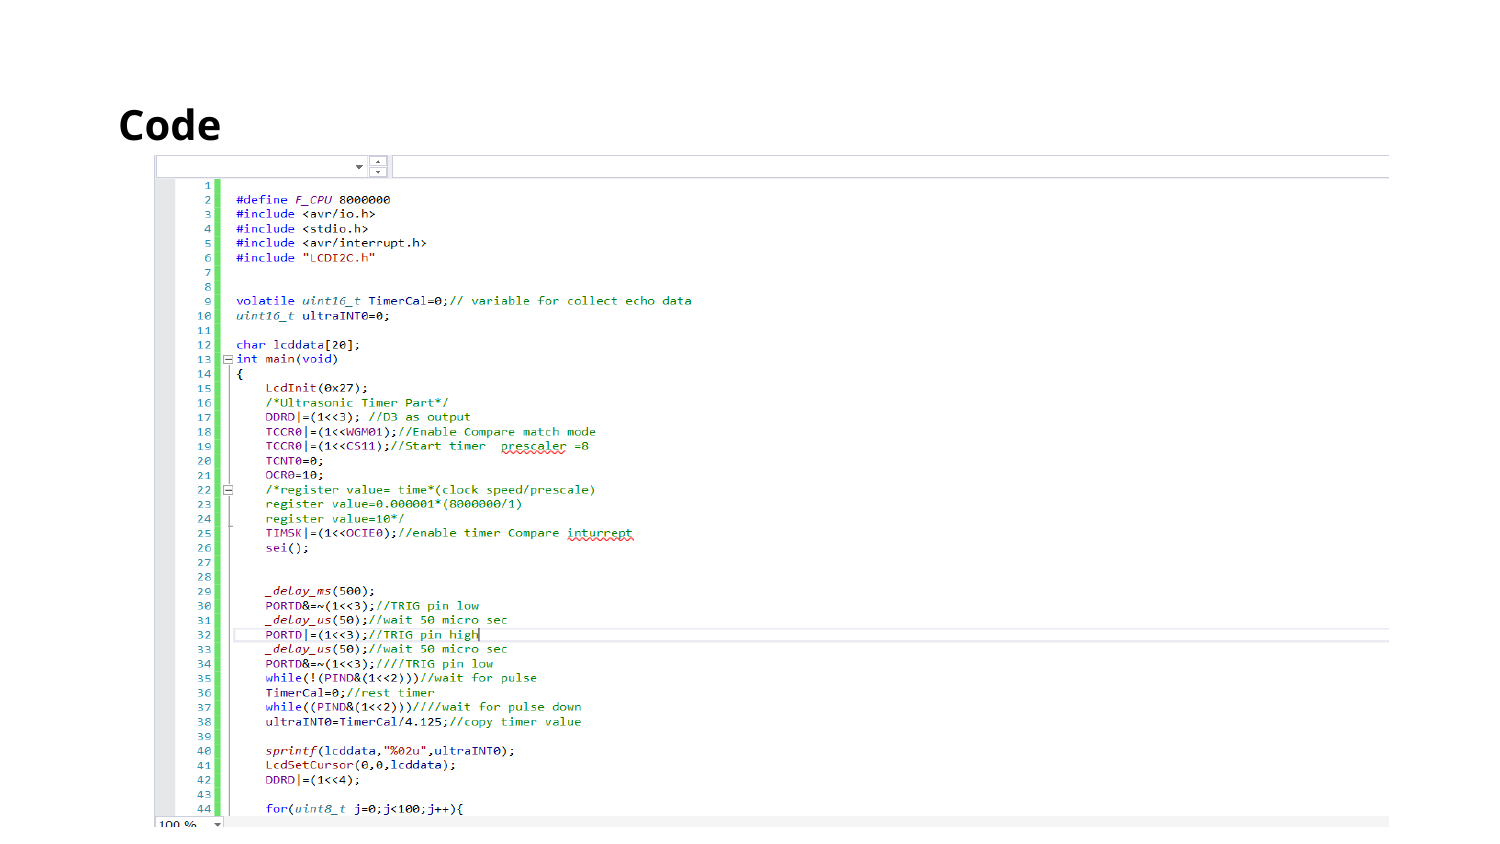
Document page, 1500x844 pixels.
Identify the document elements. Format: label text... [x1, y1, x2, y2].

title Code [103, 44, 1397, 208]
picture [154, 155, 1389, 827]
